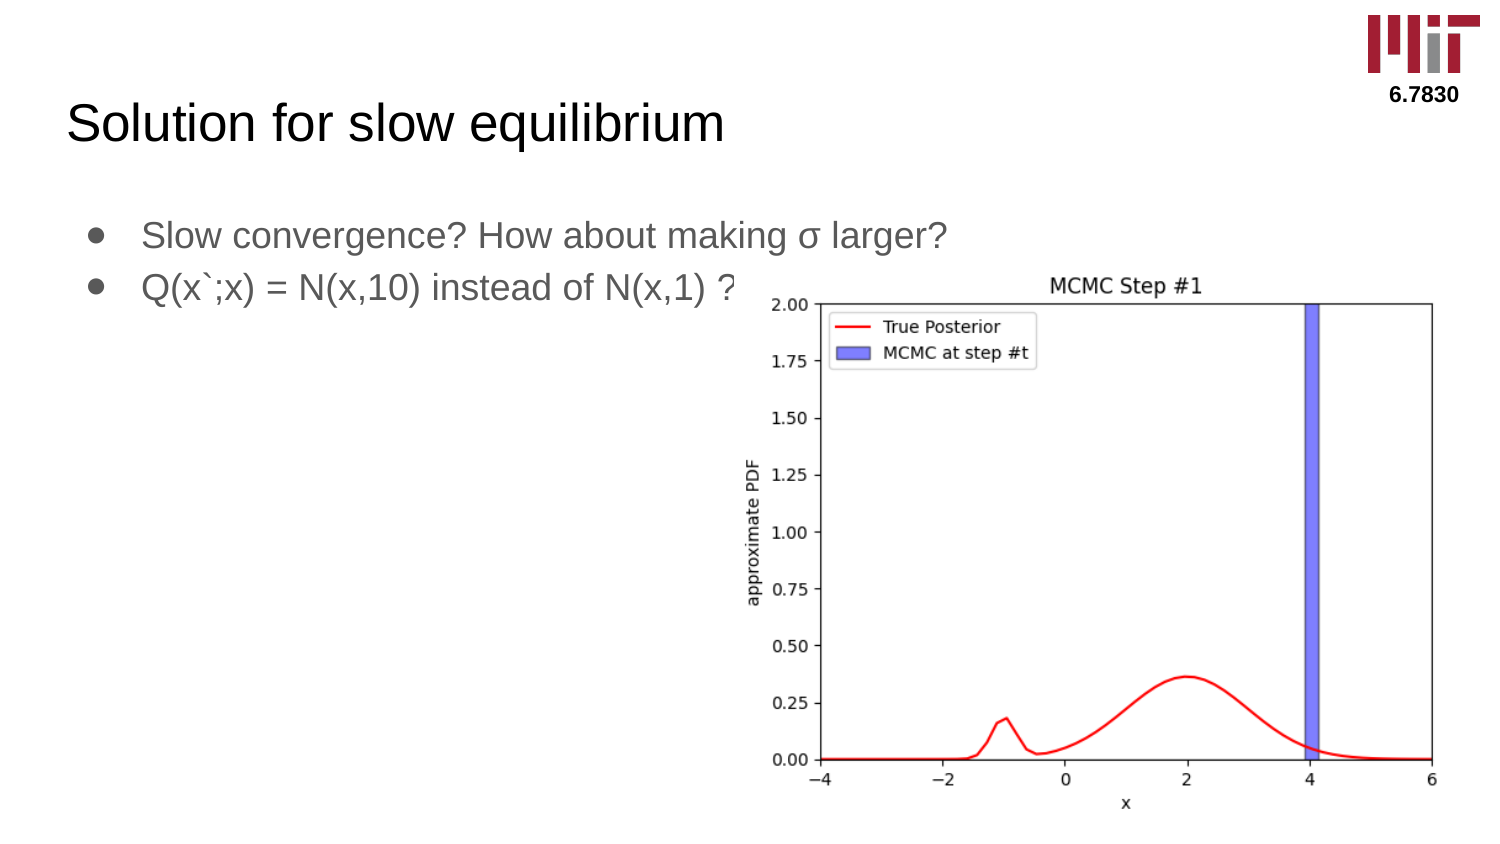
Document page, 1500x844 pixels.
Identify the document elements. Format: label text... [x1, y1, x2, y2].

picture [1368, 15, 1480, 73]
list Slow convergence? How about making σ larger? Q(x`;x) = N(x,10) instead of N(x,1) ? [51, 189, 1449, 750]
picture [734, 263, 1450, 825]
title Solution for slow equilibrium [51, 72, 1449, 167]
